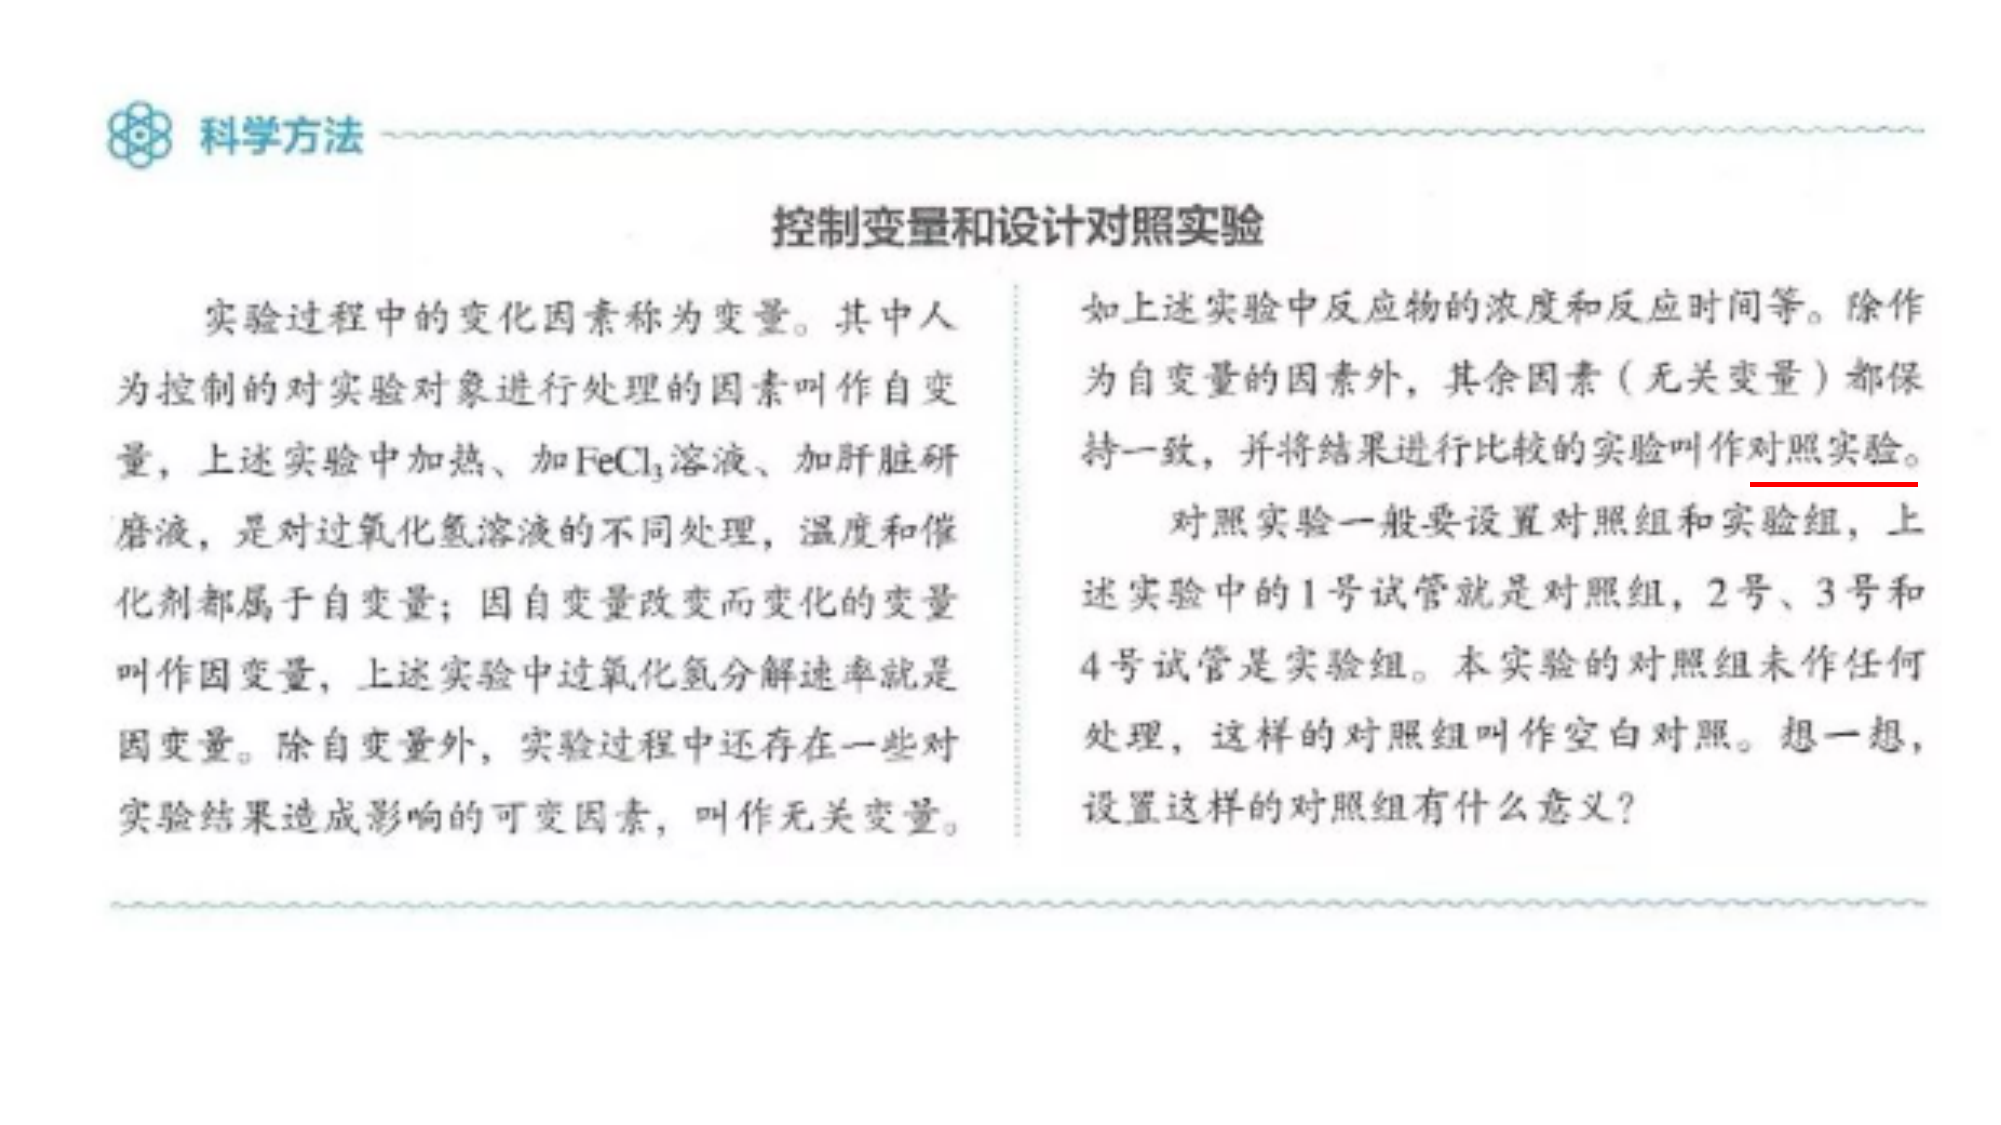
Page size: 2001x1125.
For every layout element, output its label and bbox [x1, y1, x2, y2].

list [91, 59, 2000, 948]
